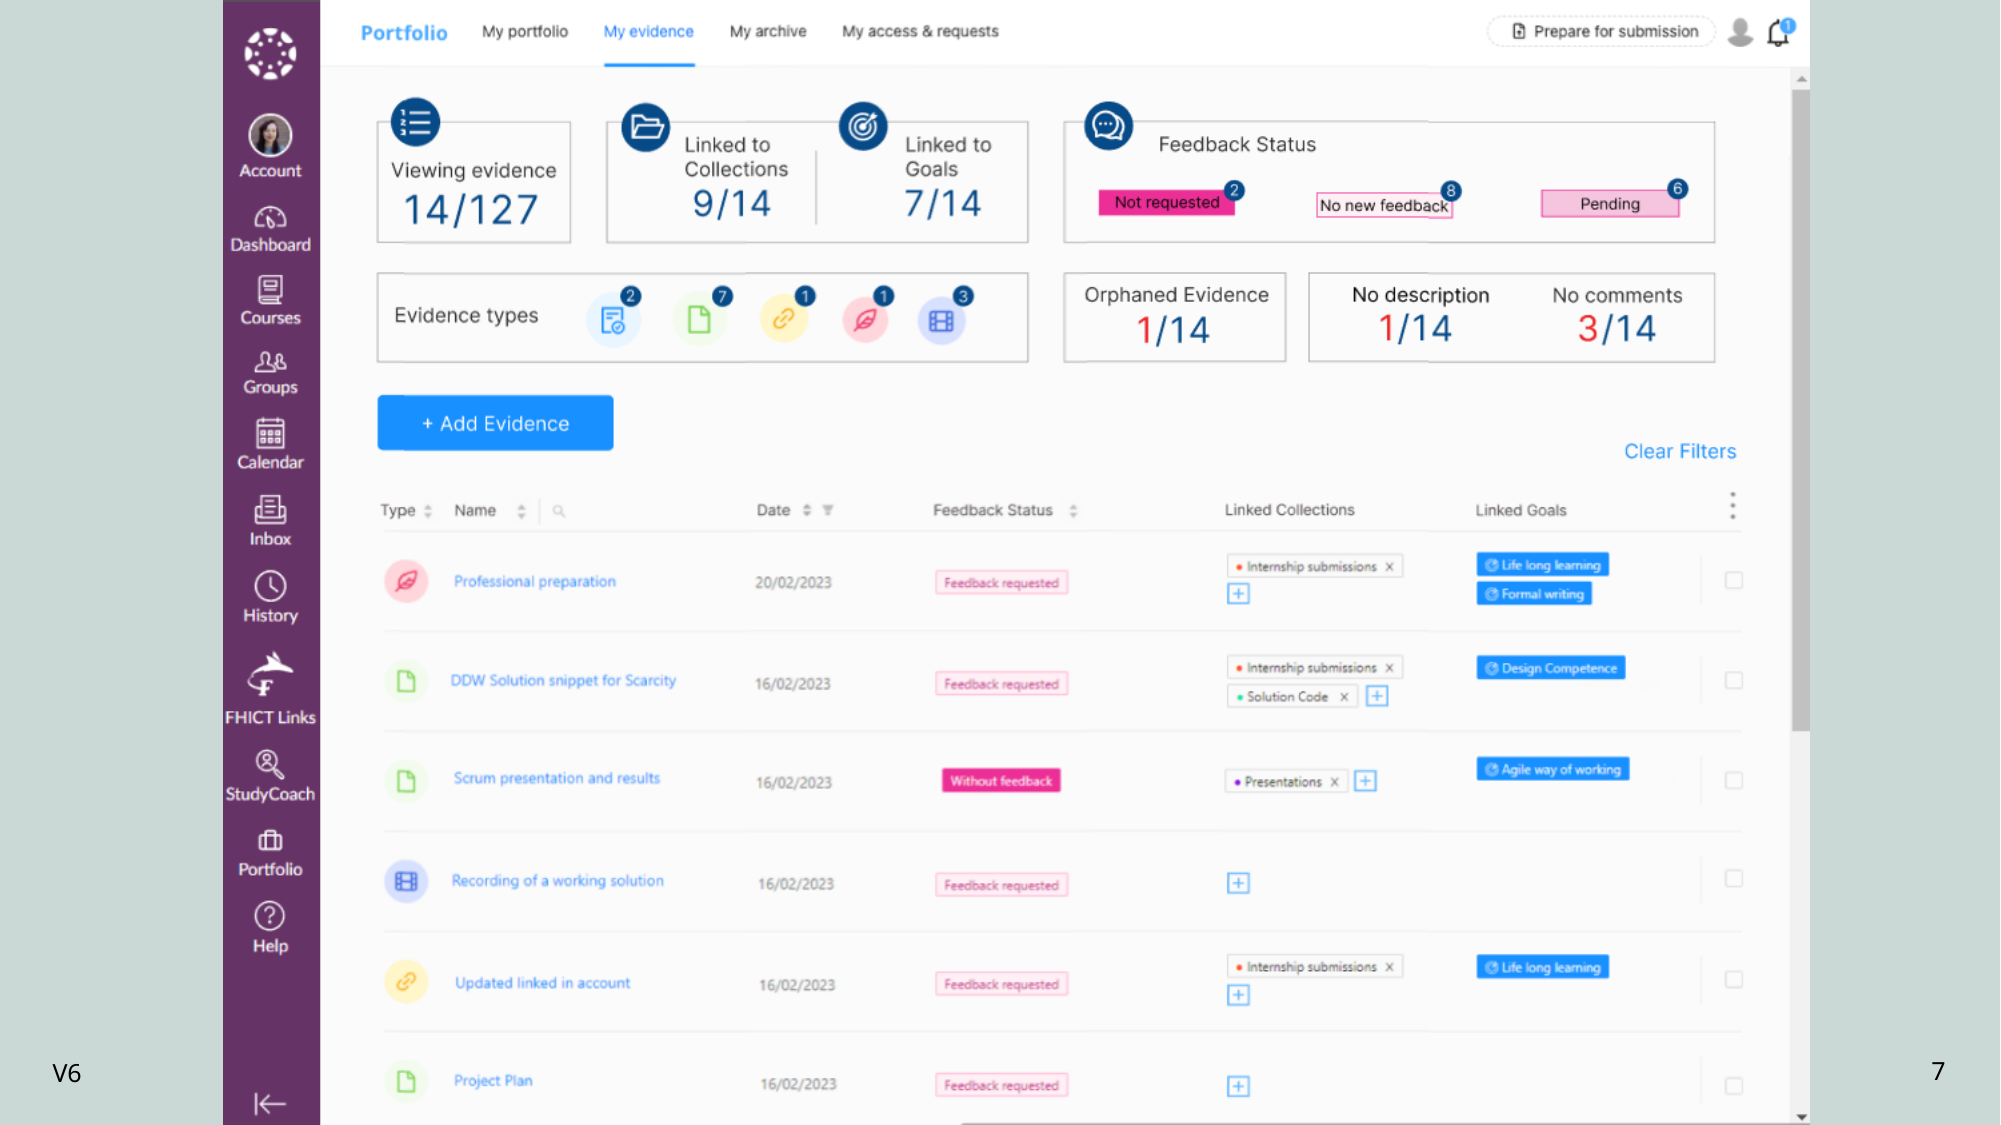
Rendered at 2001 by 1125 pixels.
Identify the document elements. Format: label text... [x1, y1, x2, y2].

footer V6 [37, 1042, 126, 1103]
picture [223, 0, 1810, 1125]
slide_number 7 [1810, 1042, 1961, 1103]
